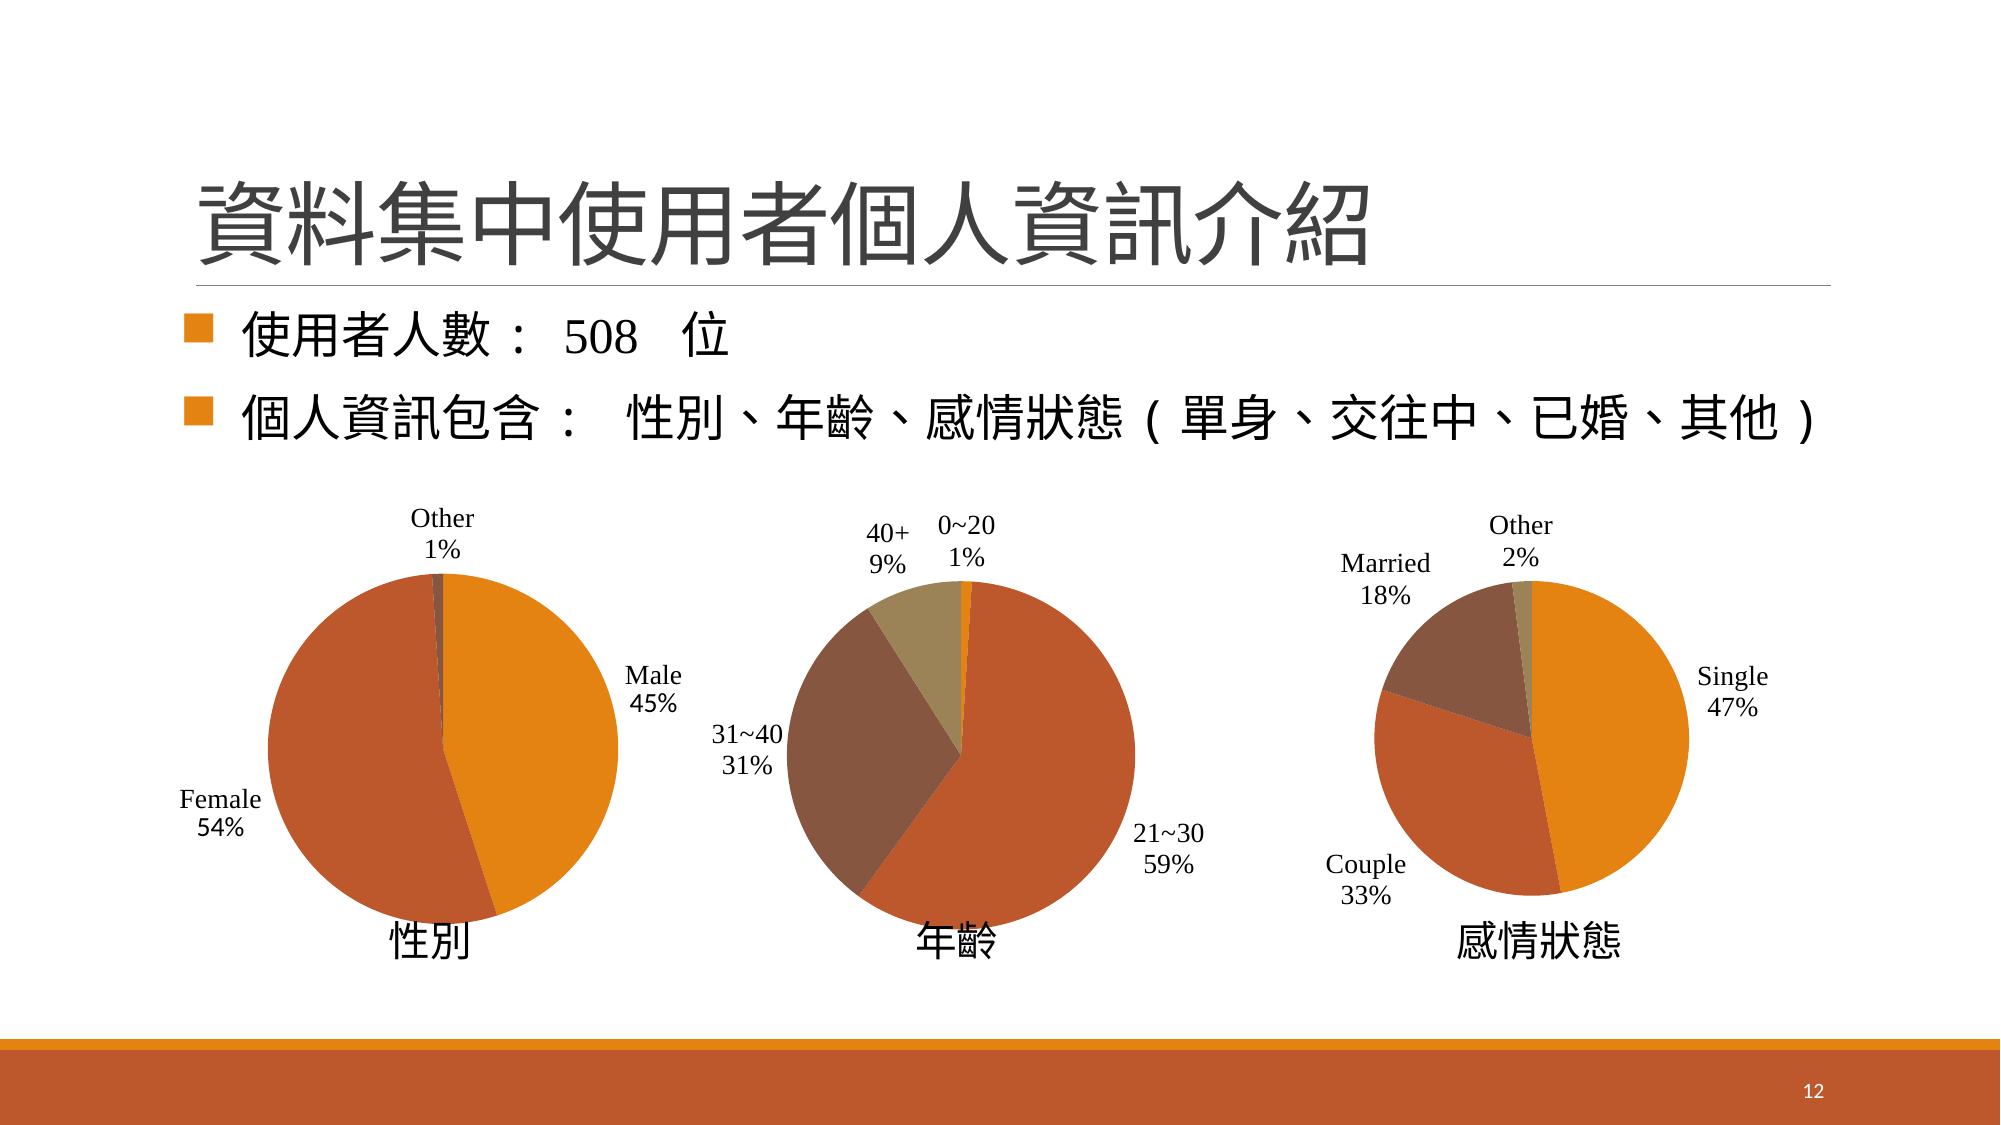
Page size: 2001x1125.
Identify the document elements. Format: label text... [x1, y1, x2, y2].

list 使用者人數: 508 位 個人資訊包含: 性別、年齡、感情狀態(單身、交往中、已婚、其他) [180, 302, 1830, 497]
text_box 性別 [374, 941, 488, 973]
text_box 感情狀態 [1441, 950, 1639, 973]
text_box 年齡 [900, 950, 1014, 973]
title 資料集中使用者個人資訊介紹 [180, 47, 1830, 285]
slide_number 12 [1624, 1059, 1840, 1120]
chart [41, 493, 1930, 941]
